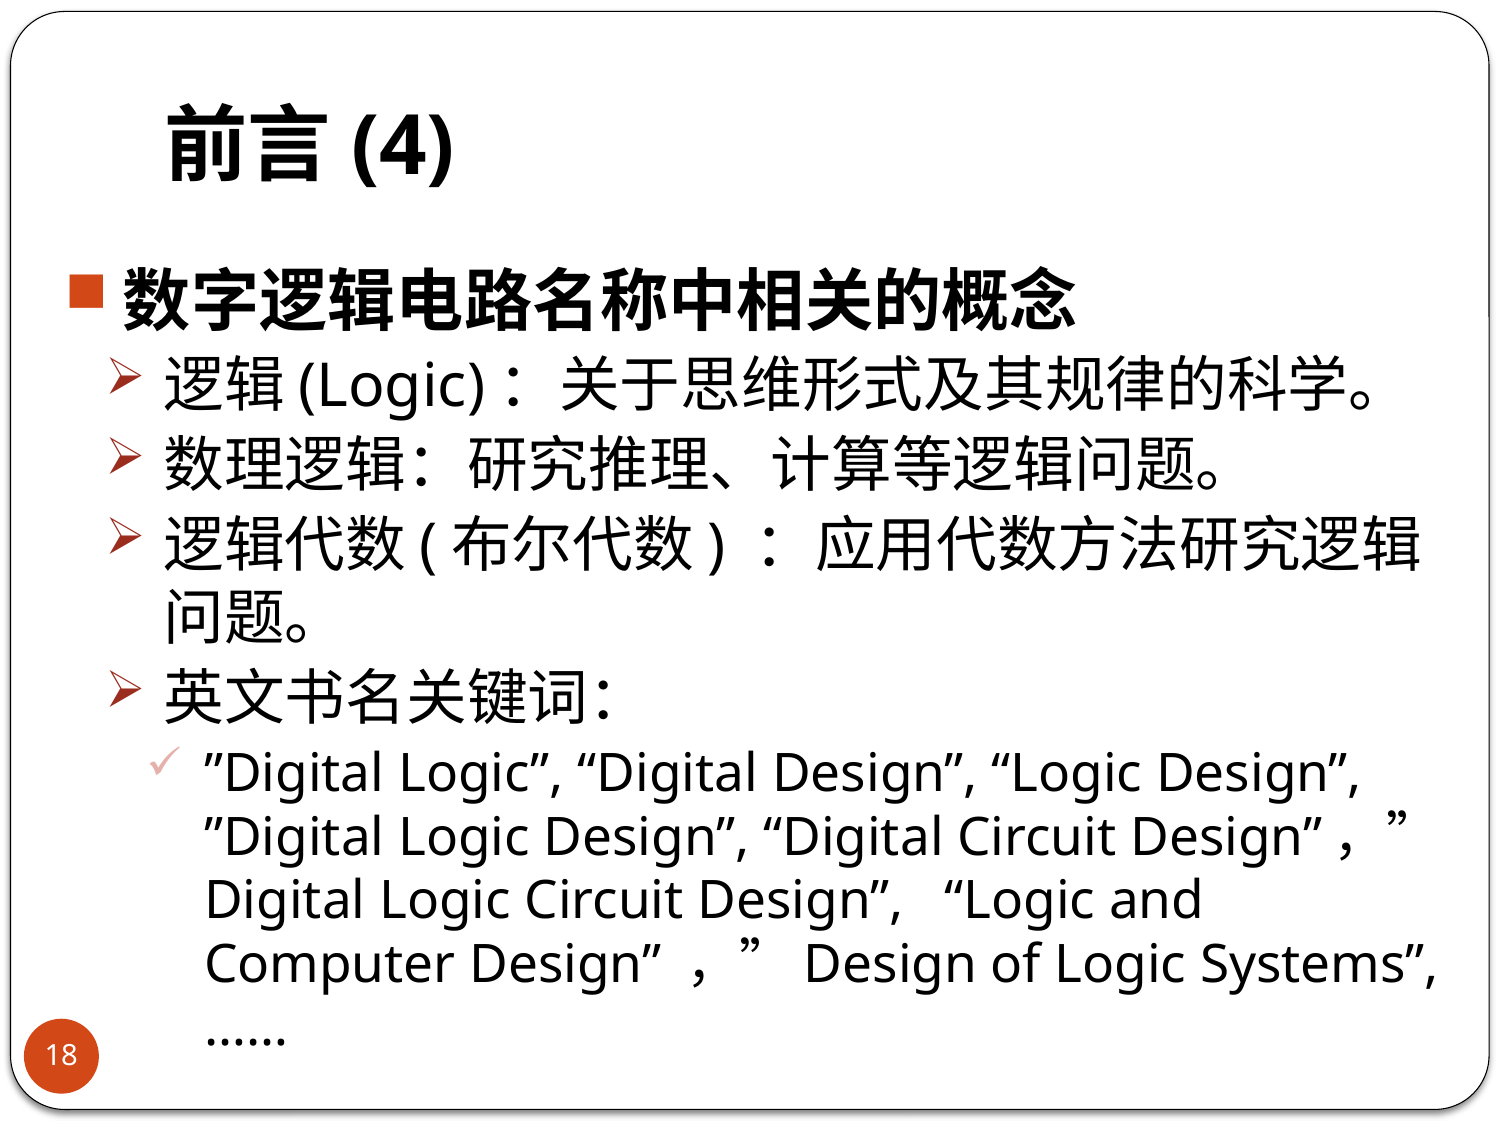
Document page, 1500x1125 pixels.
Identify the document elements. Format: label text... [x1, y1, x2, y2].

list 数字逻辑电路名称中相关的概念 逻辑(Logic)：关于思维形式及其规律的科学。 数理逻辑：研究推理、计算等逻辑问题。 逻辑代数(布尔代数) ：应用代数方法研究逻辑问题。 英文书名关键词： ”Digital Logic”, “Digital Design”, “Logic Design”, ”Digital Logic Design”, “Digital Circuit Design”，”Digital Logic Circuit Design”, “Logic and Computer Design” ，”Design of Logic Systems”,…… [50, 249, 1463, 1075]
title 前言(4) [150, 45, 1425, 207]
slide_number 18 [23, 1018, 99, 1094]
